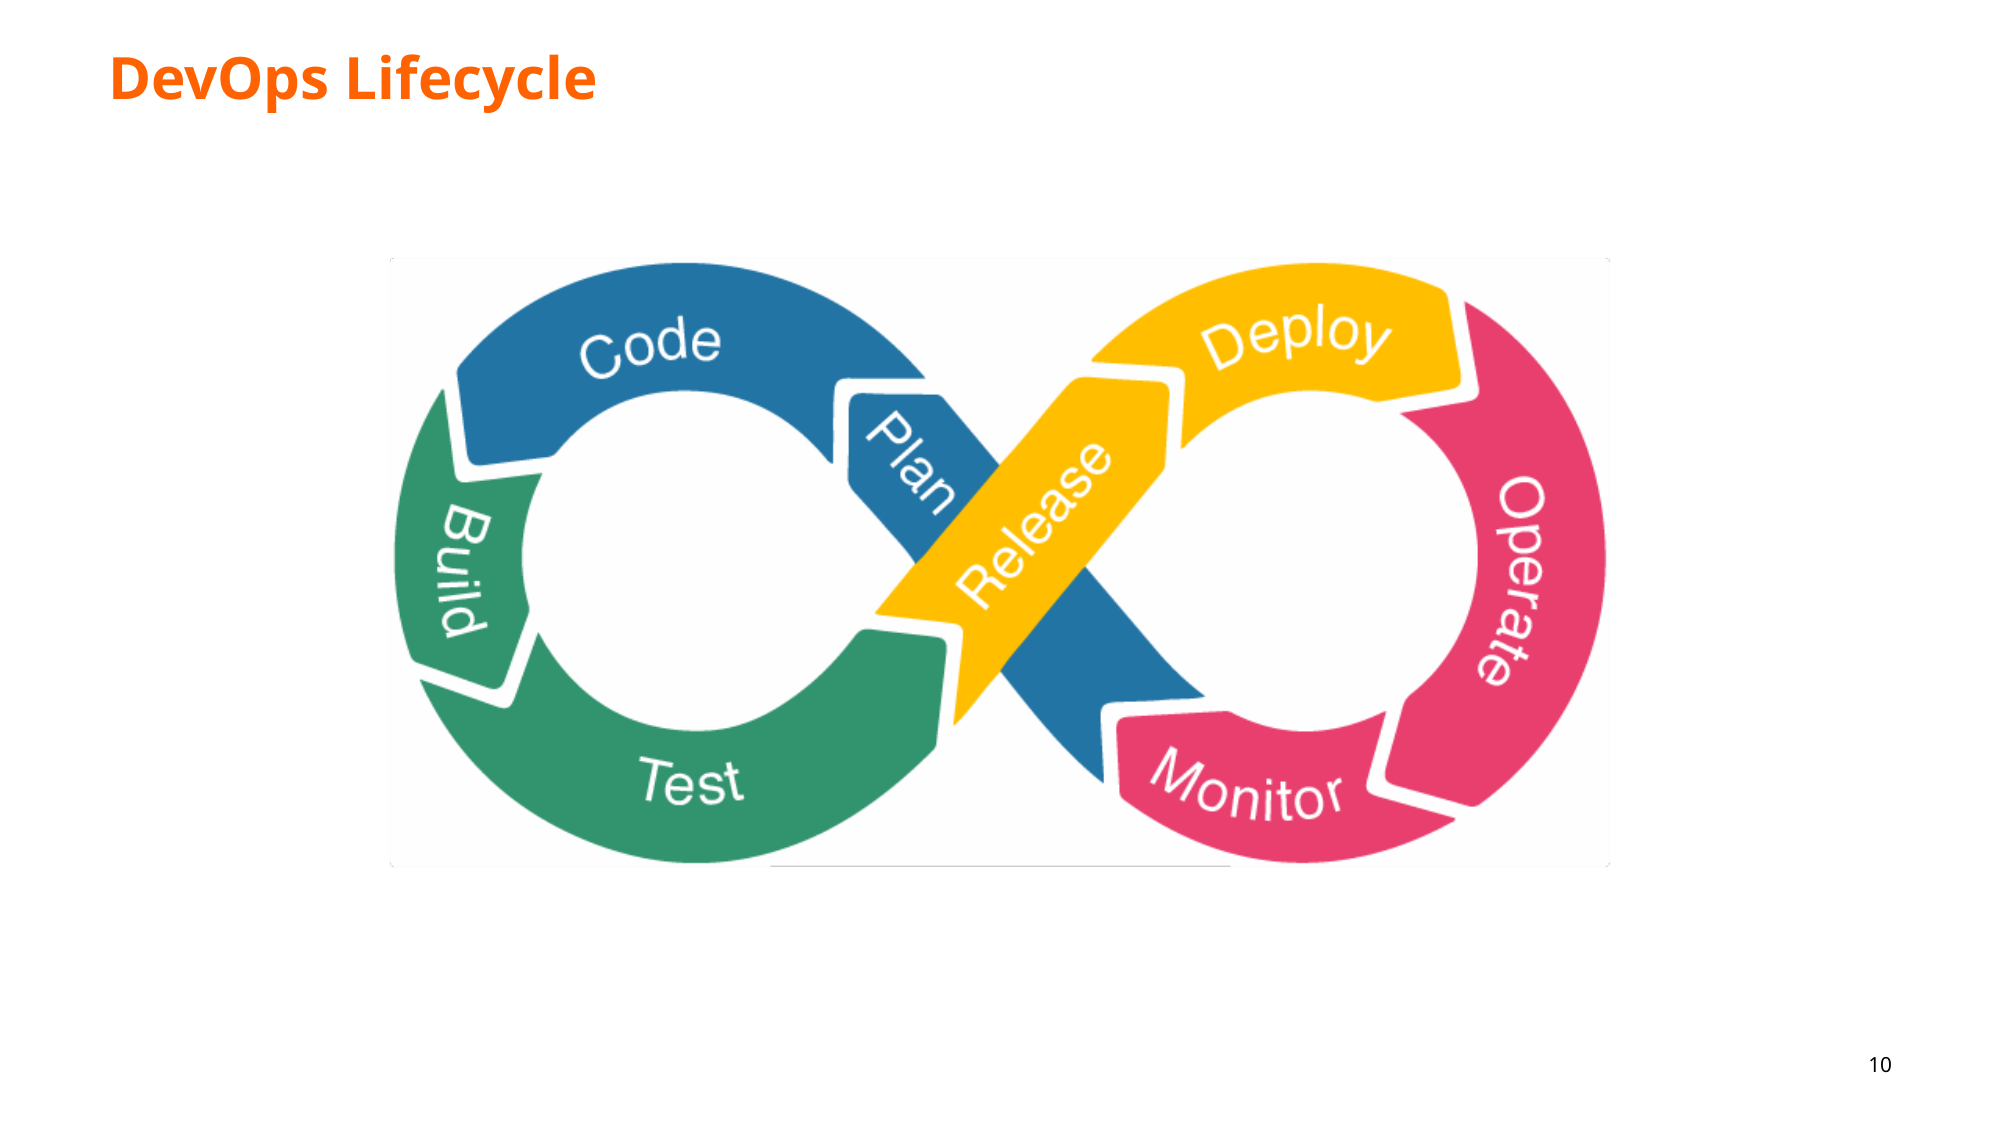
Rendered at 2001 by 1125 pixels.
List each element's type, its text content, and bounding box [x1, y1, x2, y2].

picture [389, 257, 1611, 868]
slide_number 10 [1810, 1050, 1892, 1082]
title DevOps Lifecycle [108, 53, 1893, 188]
